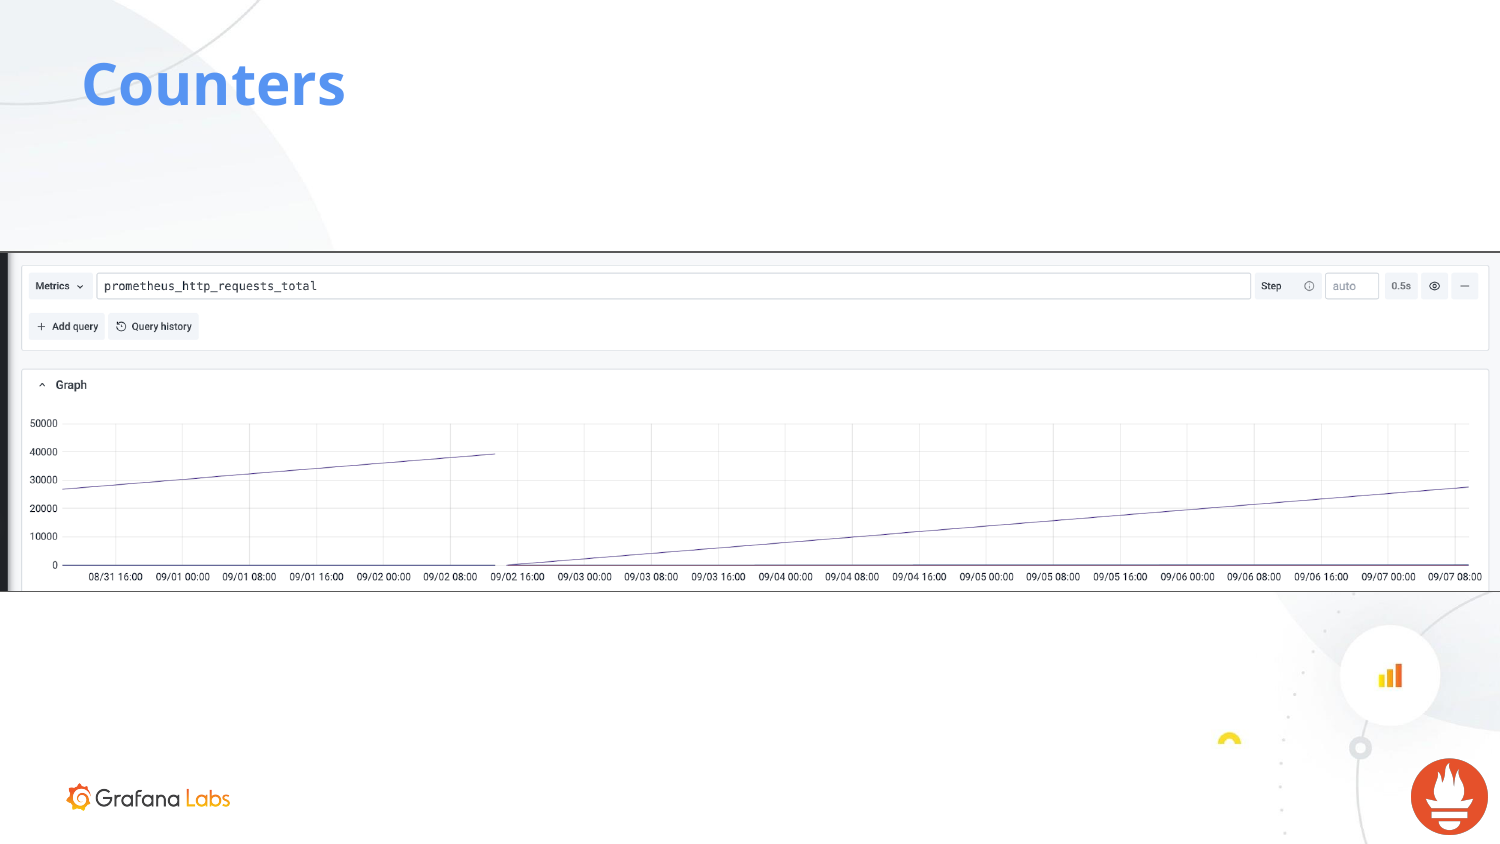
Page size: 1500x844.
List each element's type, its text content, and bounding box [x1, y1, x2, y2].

picture [0, 0, 1500, 251]
title Counters [66, 31, 1426, 124]
picture [0, 252, 1500, 844]
